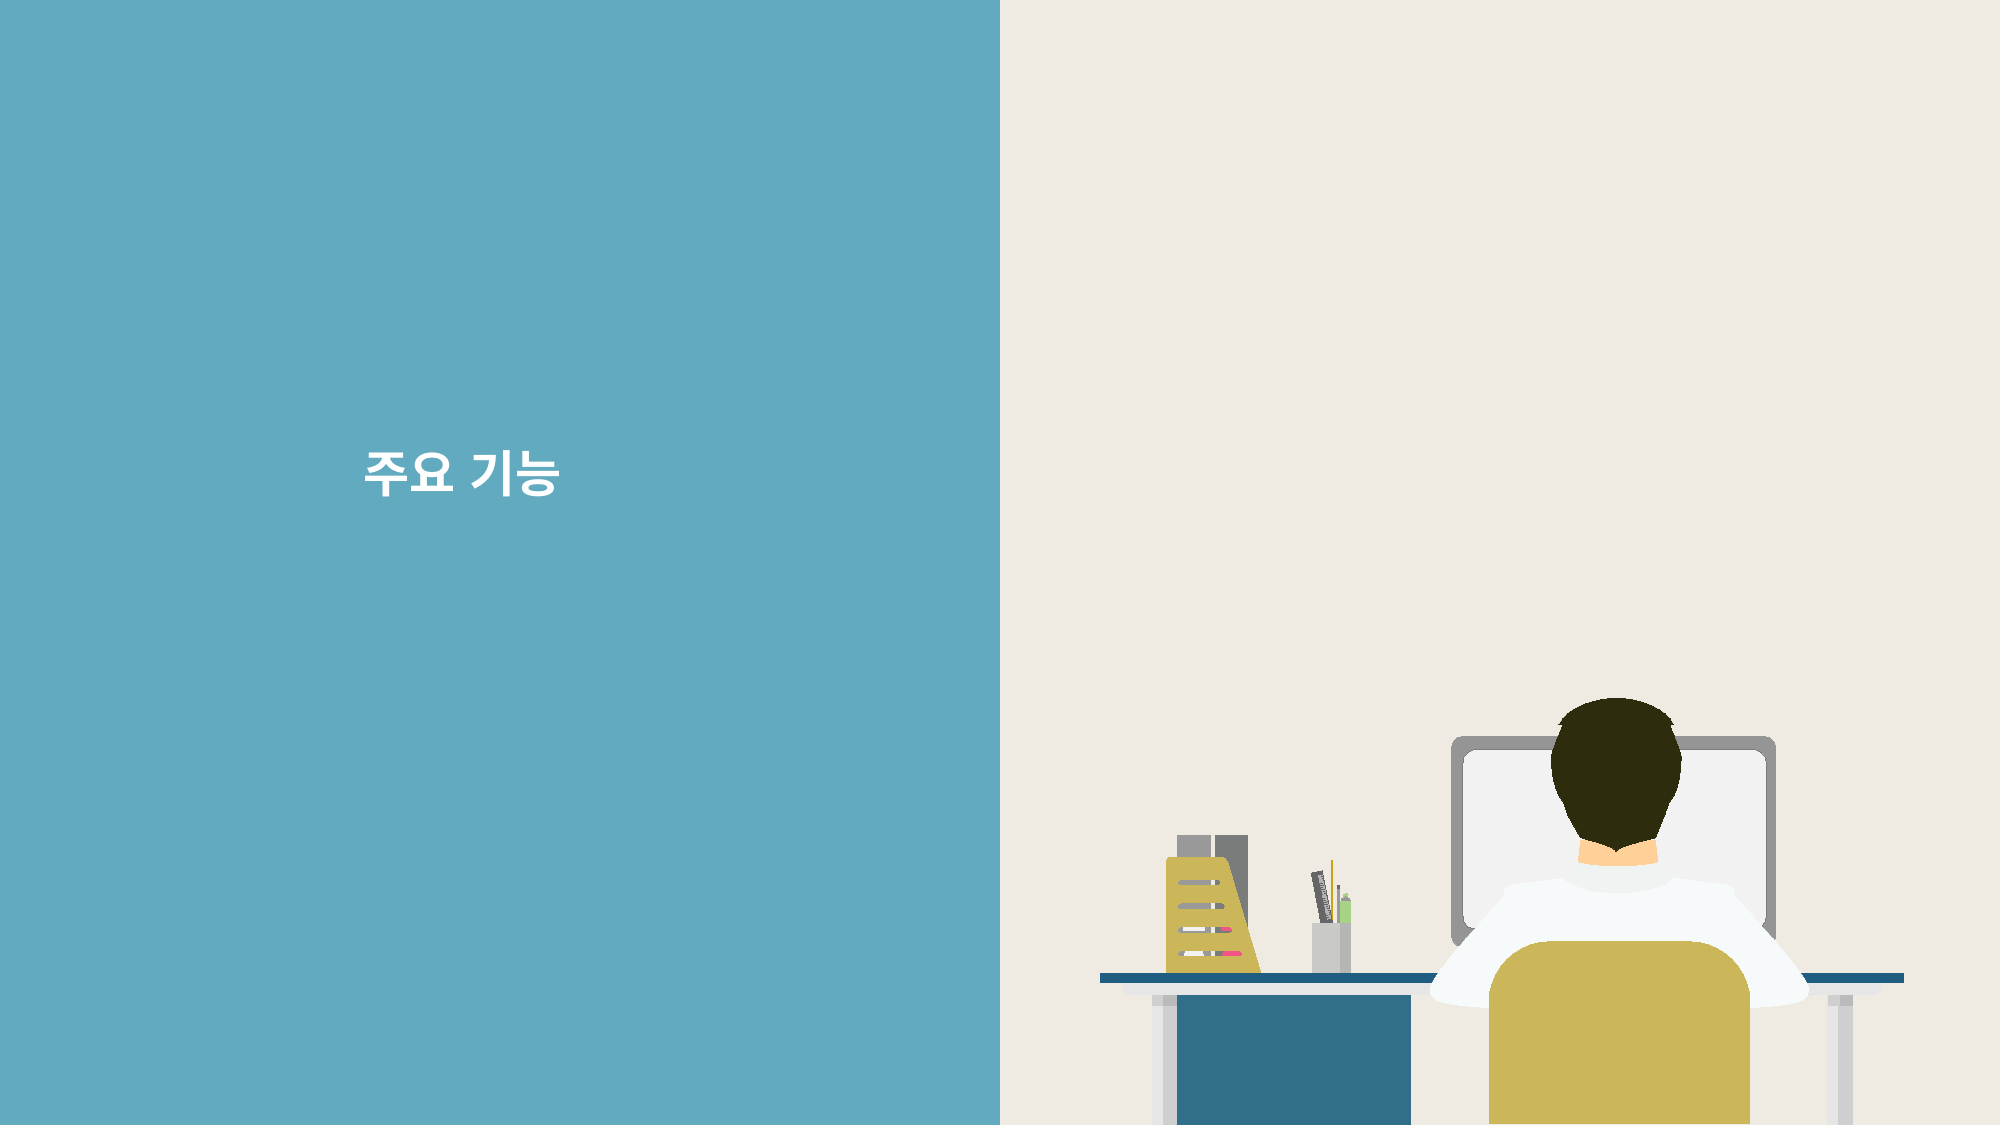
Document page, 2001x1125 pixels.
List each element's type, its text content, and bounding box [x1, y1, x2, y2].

text_box [0, 0, 1001, 1125]
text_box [1100, 698, 1905, 1125]
text_box 주요 기능 [348, 434, 577, 510]
